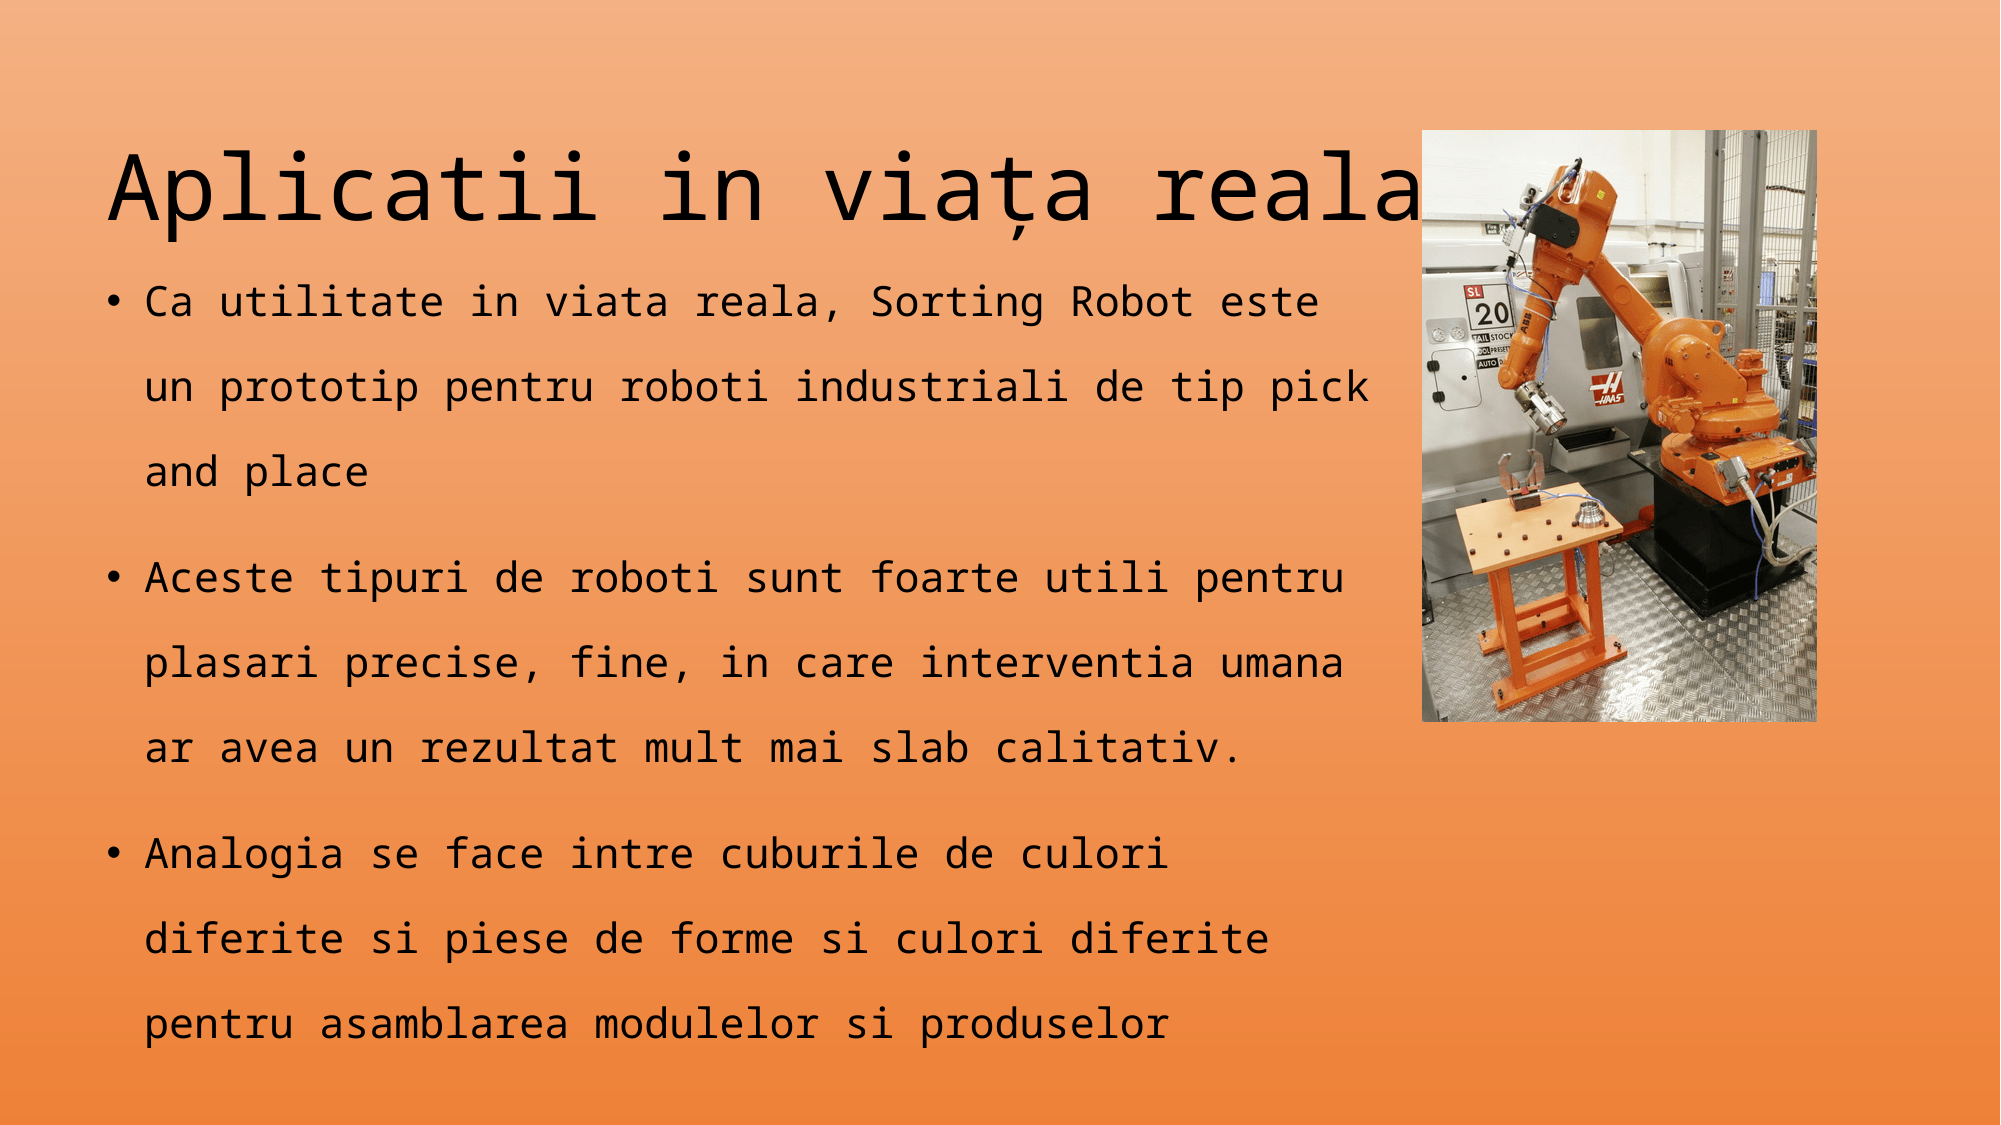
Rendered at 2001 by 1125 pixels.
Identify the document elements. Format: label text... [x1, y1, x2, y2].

list Ca utilitate in viata reala, Sorting Robot este un prototip pentru roboti industriali de tip pick and place Aceste tipuri de roboti sunt foarte utili pentru plasari precise, fine, in care interventia umana ar avea un rezultat mult mai slab calitativ. Analogia se face intre cuburile de culori diferite si piese de forme si culori diferite pentru asamblarea modulelor si produselor [91, 232, 1409, 977]
title Aplicatii in viața reala [91, 82, 1817, 300]
picture [1422, 130, 1817, 722]
